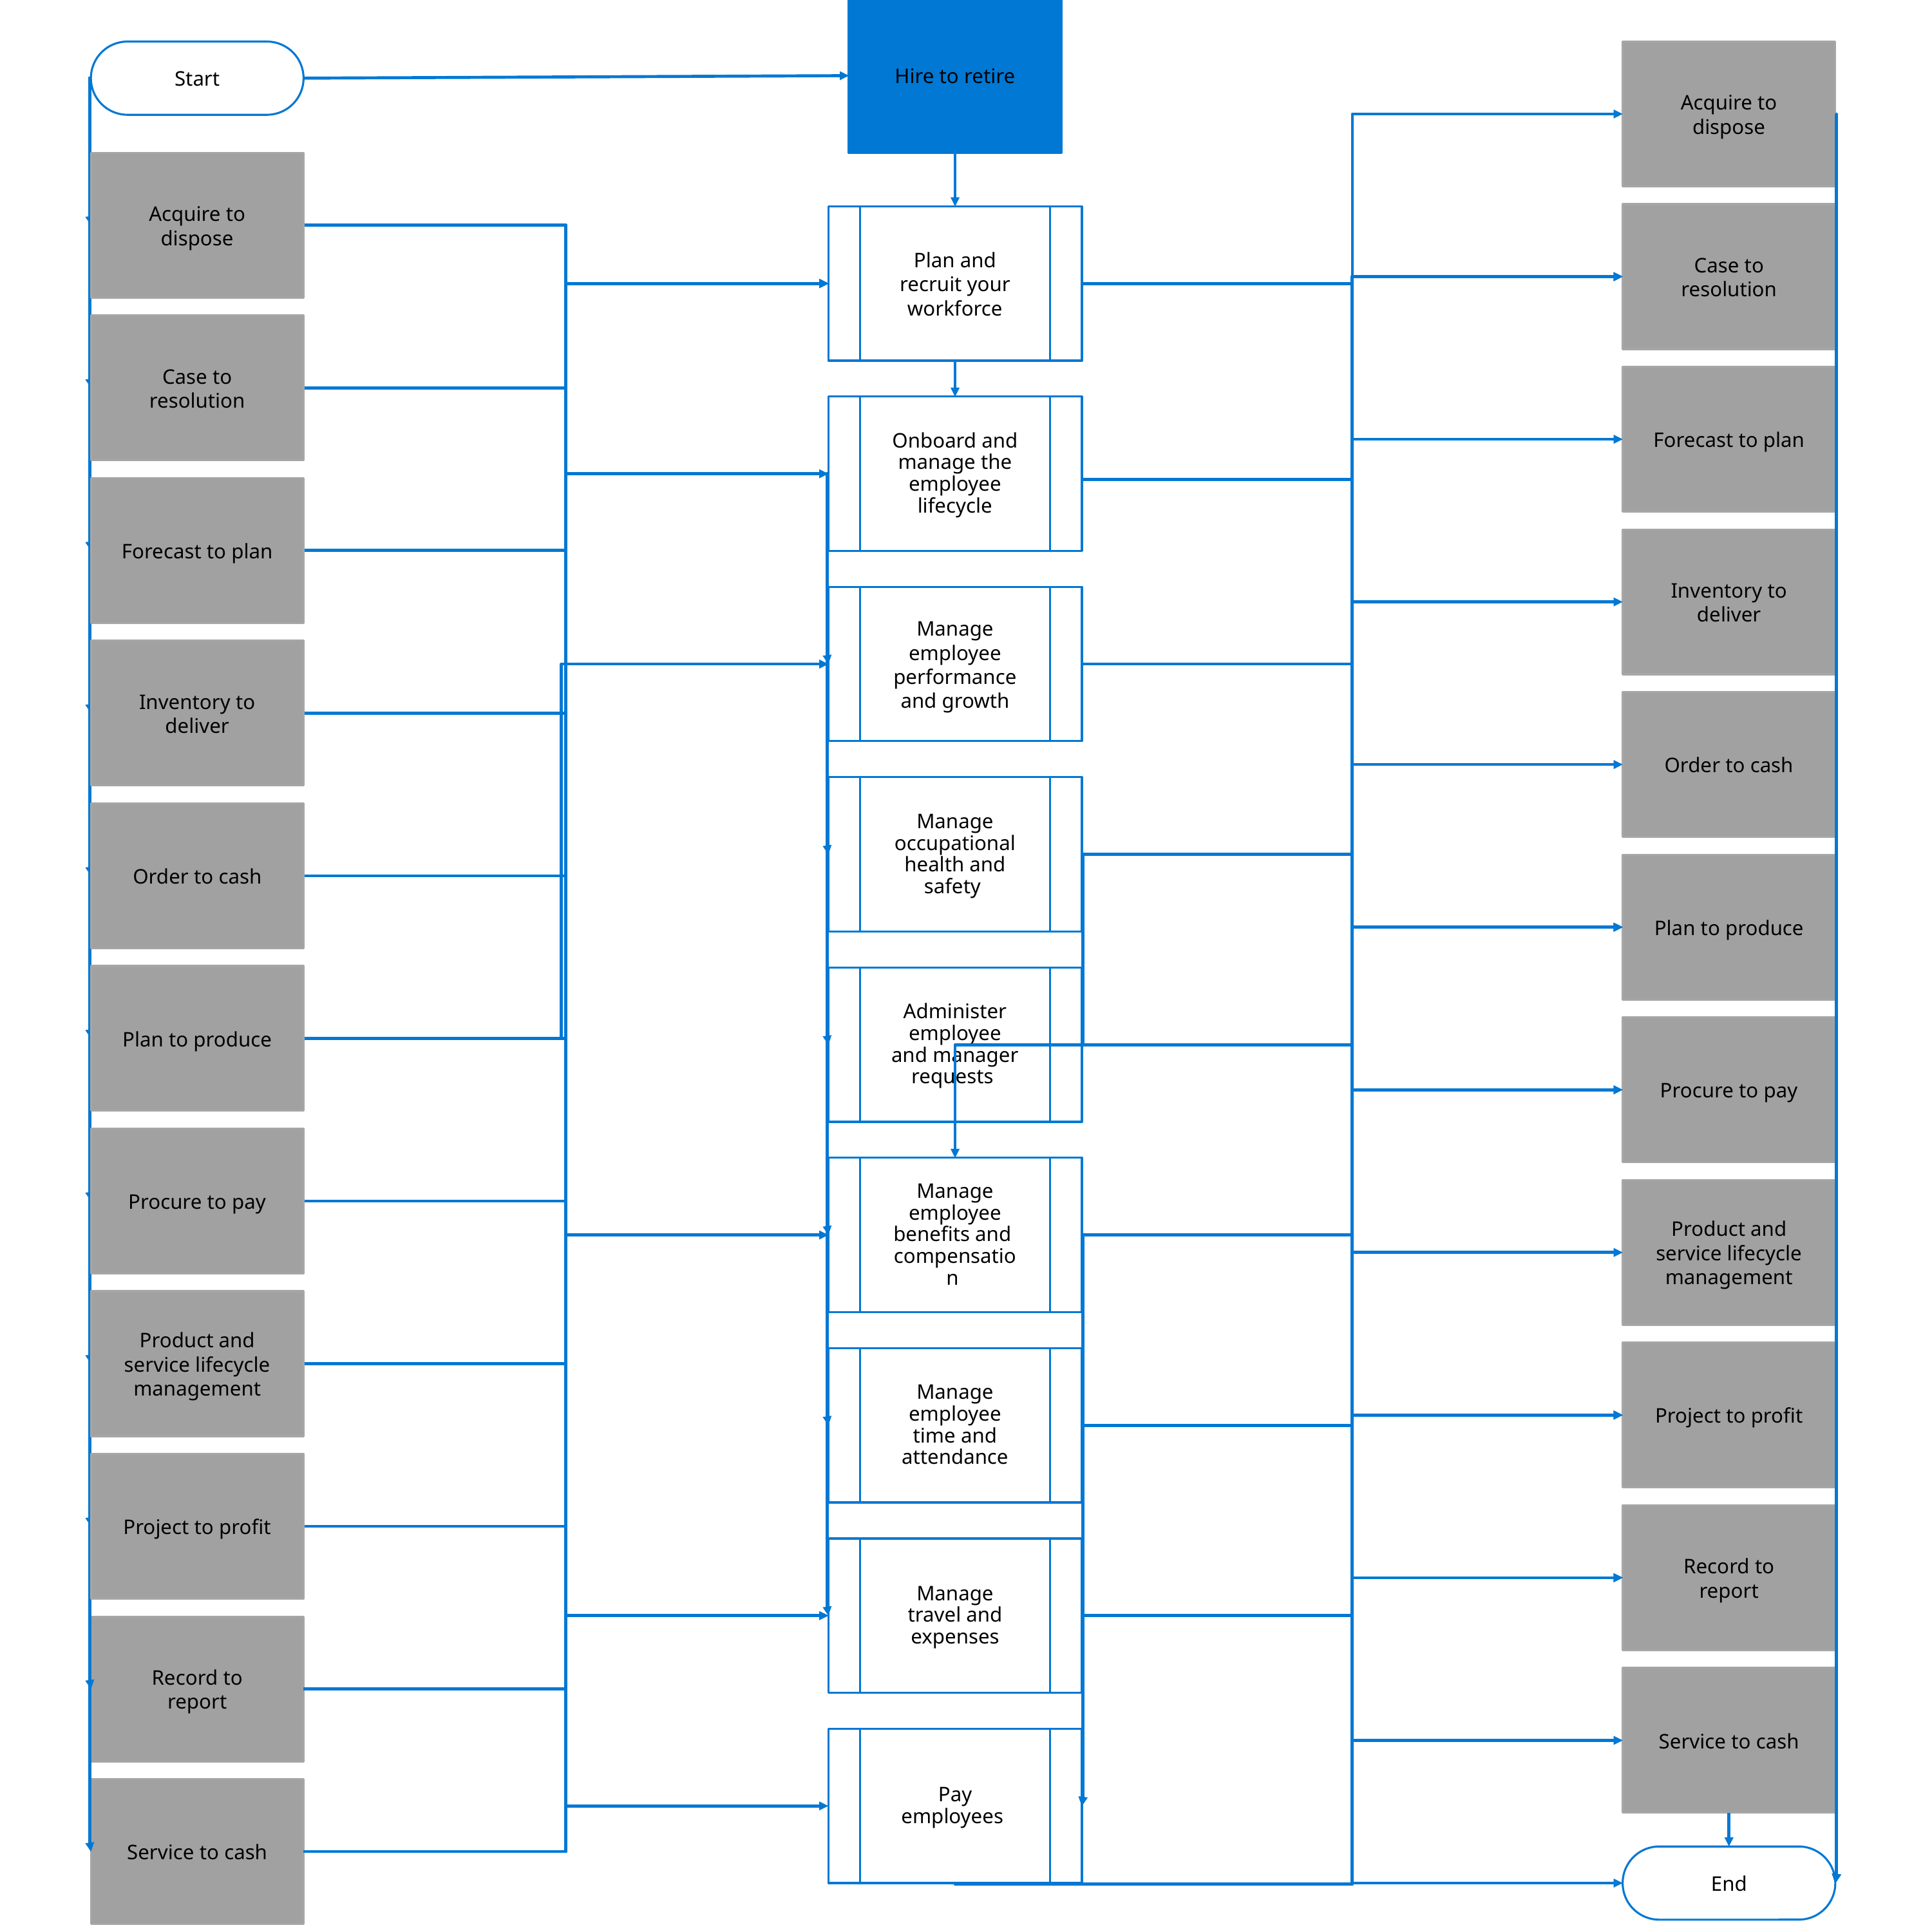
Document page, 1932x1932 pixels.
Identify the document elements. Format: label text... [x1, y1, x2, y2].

text_box Case to resolution [93, 315, 303, 460]
text_box Administer employee and manager requests [830, 967, 954, 1122]
text_box Manage occupational health and safety [830, 777, 1081, 932]
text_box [1835, 927, 1837, 1090]
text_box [295, 663, 829, 1039]
text_box Plan to produce [1623, 854, 1834, 1000]
text_box Procure to pay [1623, 1017, 1834, 1162]
text_box Hire to retire [848, 0, 1062, 153]
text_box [303, 225, 829, 474]
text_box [303, 474, 829, 663]
text_box Product and service lifecycle management [93, 1291, 303, 1437]
text_box Record to report [1623, 1505, 1834, 1651]
text_box End [1622, 1846, 1836, 1920]
text_box Manage employee benefits and compensation [830, 1157, 1081, 1312]
text_box Pay employees [828, 1728, 1083, 1884]
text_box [1835, 1090, 1837, 1252]
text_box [1136, 1741, 1289, 1932]
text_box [1835, 276, 1837, 439]
text_box Onboard and manage the employee lifecycle [829, 396, 1081, 551]
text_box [1835, 601, 1837, 764]
text_box Order to cash [93, 803, 295, 949]
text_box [1835, 764, 1837, 927]
text_box Manage employee time and attendance [830, 1348, 1081, 1503]
text_box Procure to pay [93, 1128, 303, 1274]
text_box Manage travel and expenses [829, 1538, 1081, 1693]
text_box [1081, 276, 1623, 601]
text_box Project to profit [93, 1454, 303, 1599]
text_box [1835, 113, 1837, 276]
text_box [1081, 927, 1623, 1235]
text_box Acquire to dispose [93, 152, 304, 298]
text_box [1835, 439, 1837, 601]
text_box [1081, 1235, 1623, 1416]
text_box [1835, 1252, 1837, 1415]
text_box Manage employee performance and growth [830, 587, 1081, 742]
text_box Case to resolution [1623, 204, 1834, 350]
text_box Service to cash [90, 1779, 304, 1924]
text_box Acquire to dispose [1622, 41, 1836, 187]
text_box Plan and recruit your workforce [828, 206, 1083, 361]
text_box Start [90, 41, 305, 115]
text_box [1081, 1416, 1623, 1741]
text_box Inventory to deliver [93, 640, 303, 786]
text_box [1835, 1577, 1837, 1884]
text_box Project to profit [1623, 1342, 1834, 1488]
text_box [90, 78, 93, 1852]
text_box Product and service lifecycle management [1623, 1180, 1834, 1325]
text_box Inventory to deliver [1623, 529, 1834, 675]
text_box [303, 1615, 829, 1852]
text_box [303, 875, 829, 1235]
text_box Service to cash [1622, 1667, 1834, 1814]
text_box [954, 854, 1081, 1159]
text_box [1835, 1415, 1837, 1577]
text_box Order to cash [1623, 692, 1834, 837]
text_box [303, 1526, 829, 1615]
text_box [1081, 1741, 1084, 1806]
text_box Forecast to plan [1623, 366, 1834, 512]
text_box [1081, 764, 1623, 927]
text_box Forecast to plan [93, 478, 303, 623]
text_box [303, 1235, 829, 1526]
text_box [1291, 1741, 1442, 1932]
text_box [1081, 601, 1623, 764]
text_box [1083, 113, 1623, 276]
text_box Record to report [93, 1616, 303, 1762]
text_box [303, 75, 849, 79]
text_box Plan to produce [93, 965, 303, 1112]
